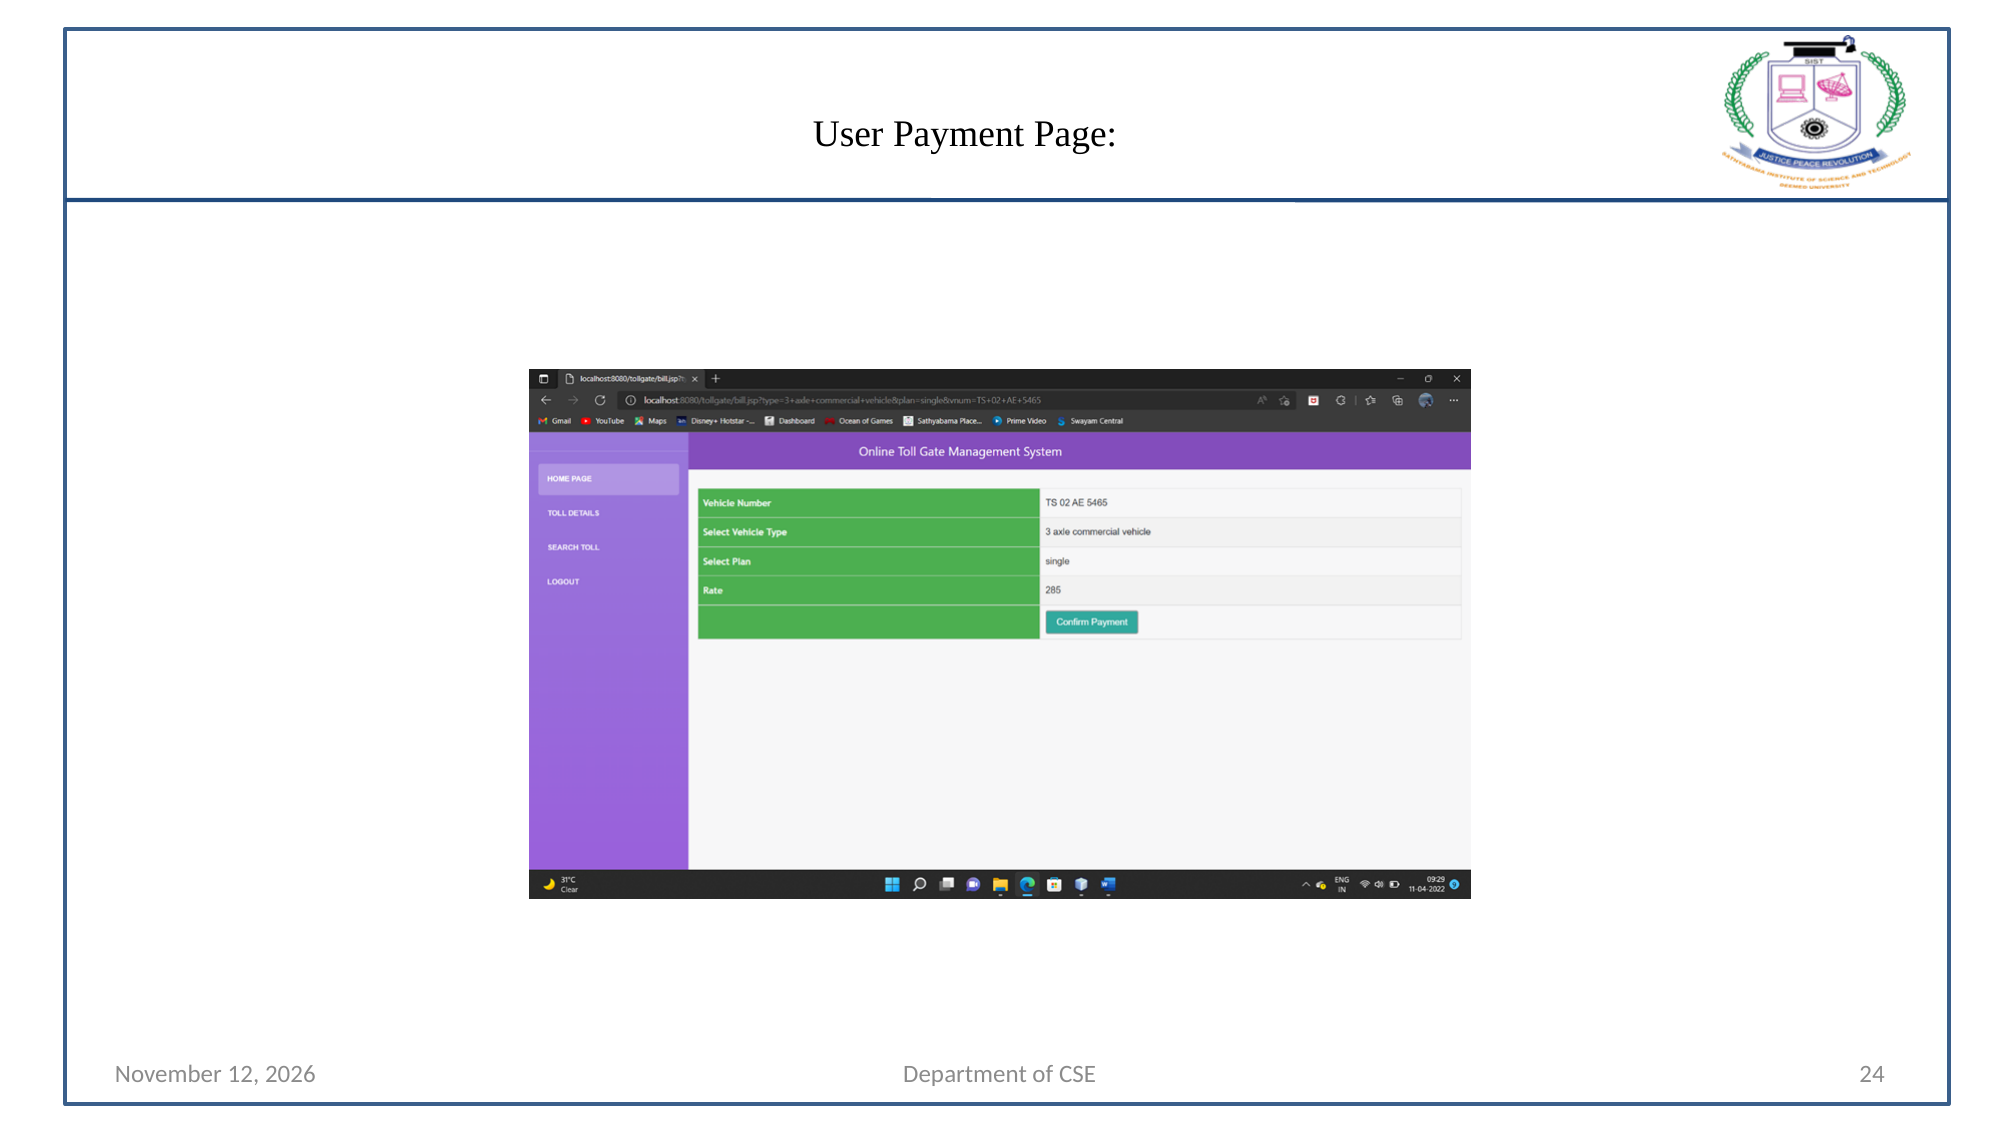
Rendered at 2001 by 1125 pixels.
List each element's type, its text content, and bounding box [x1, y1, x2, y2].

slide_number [99, 1042, 567, 1103]
picture [1722, 35, 1911, 190]
footer Department of CSE [683, 1042, 1317, 1103]
slide_number 24 [1433, 1042, 1900, 1103]
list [529, 368, 1471, 899]
title User Payment Page: [65, 37, 1866, 225]
